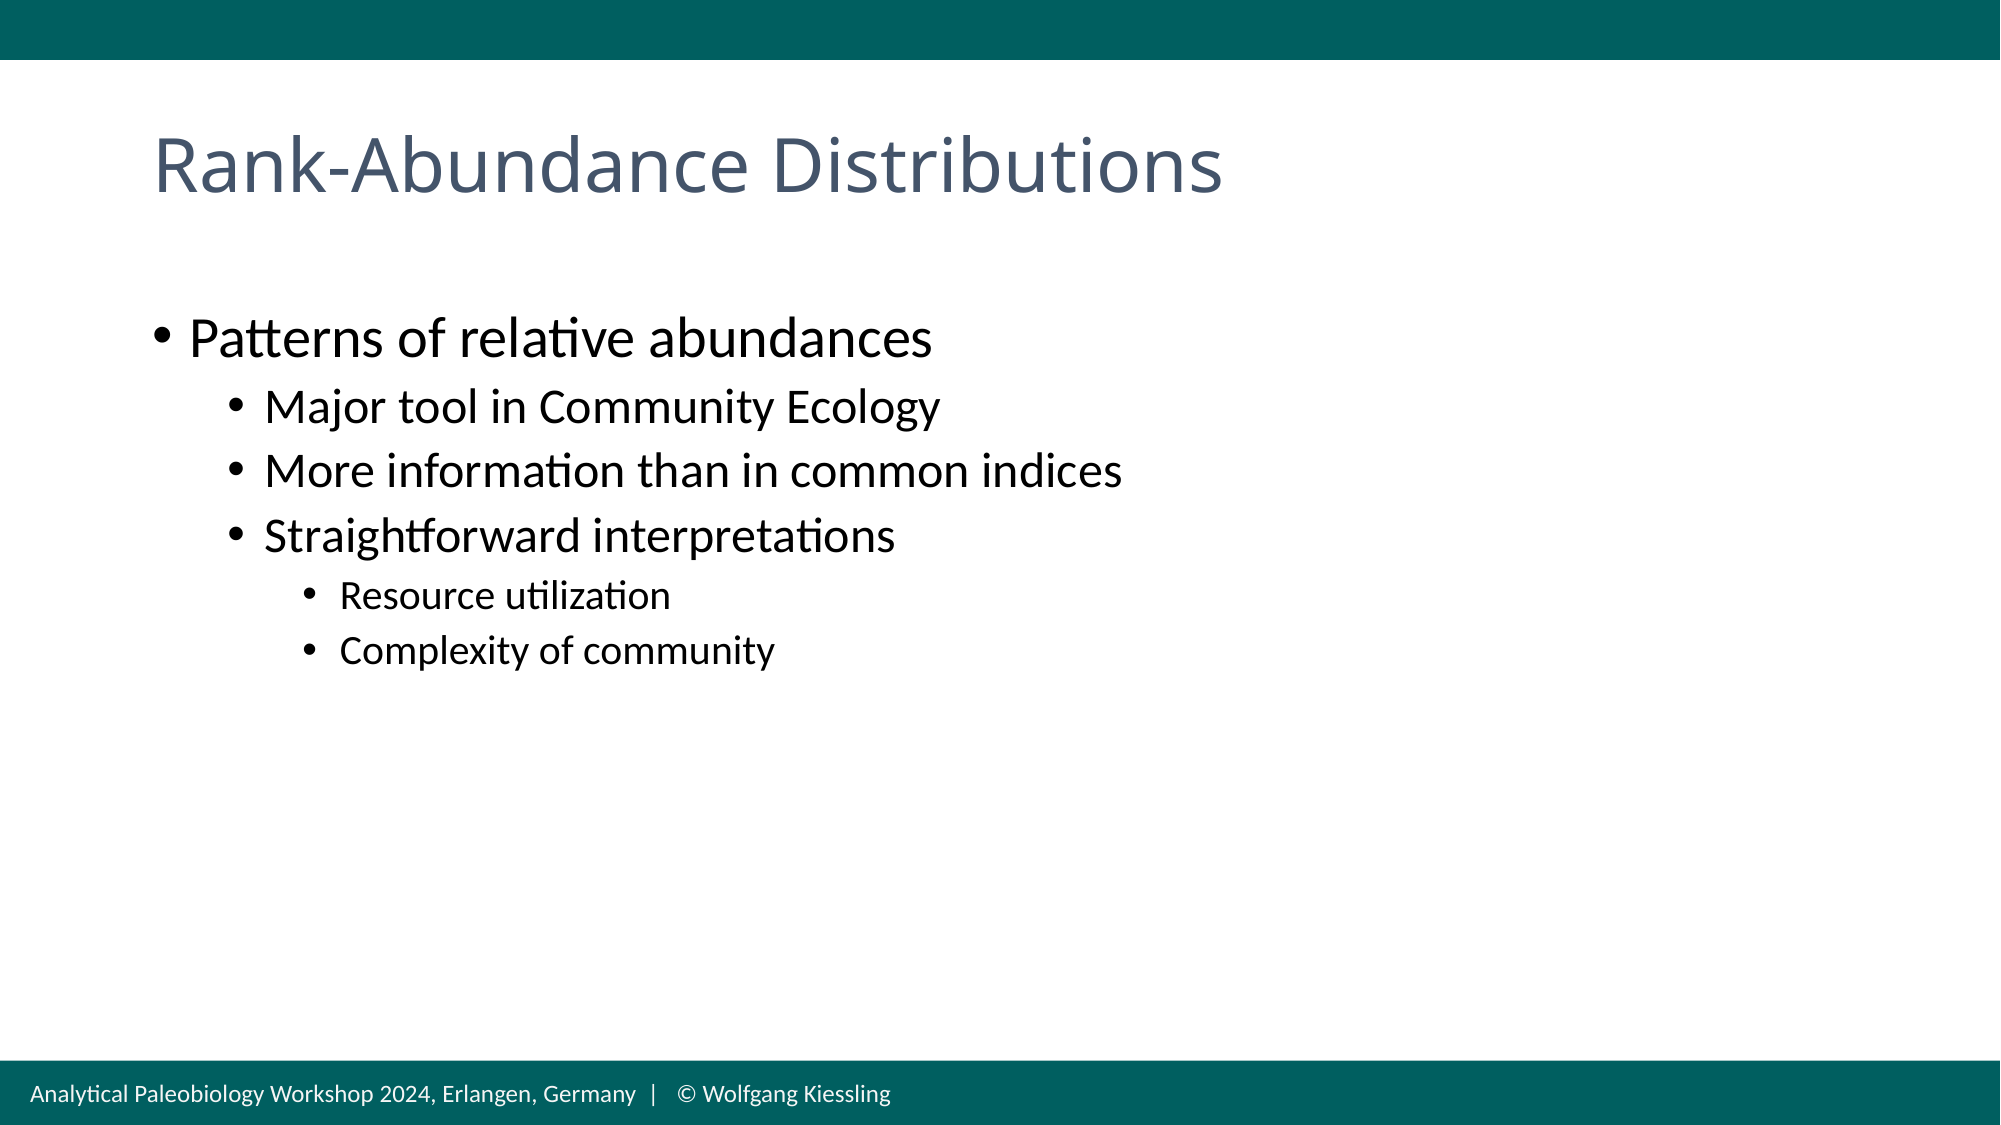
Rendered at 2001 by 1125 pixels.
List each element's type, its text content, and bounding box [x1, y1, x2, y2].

list Patterns of relative abundances Major tool in Community Ecology More information than in common indices Straightforward interpretations Resource utilization Complexity of community [137, 299, 1863, 1014]
title Rank-Abundance Distributions [137, 59, 1863, 278]
